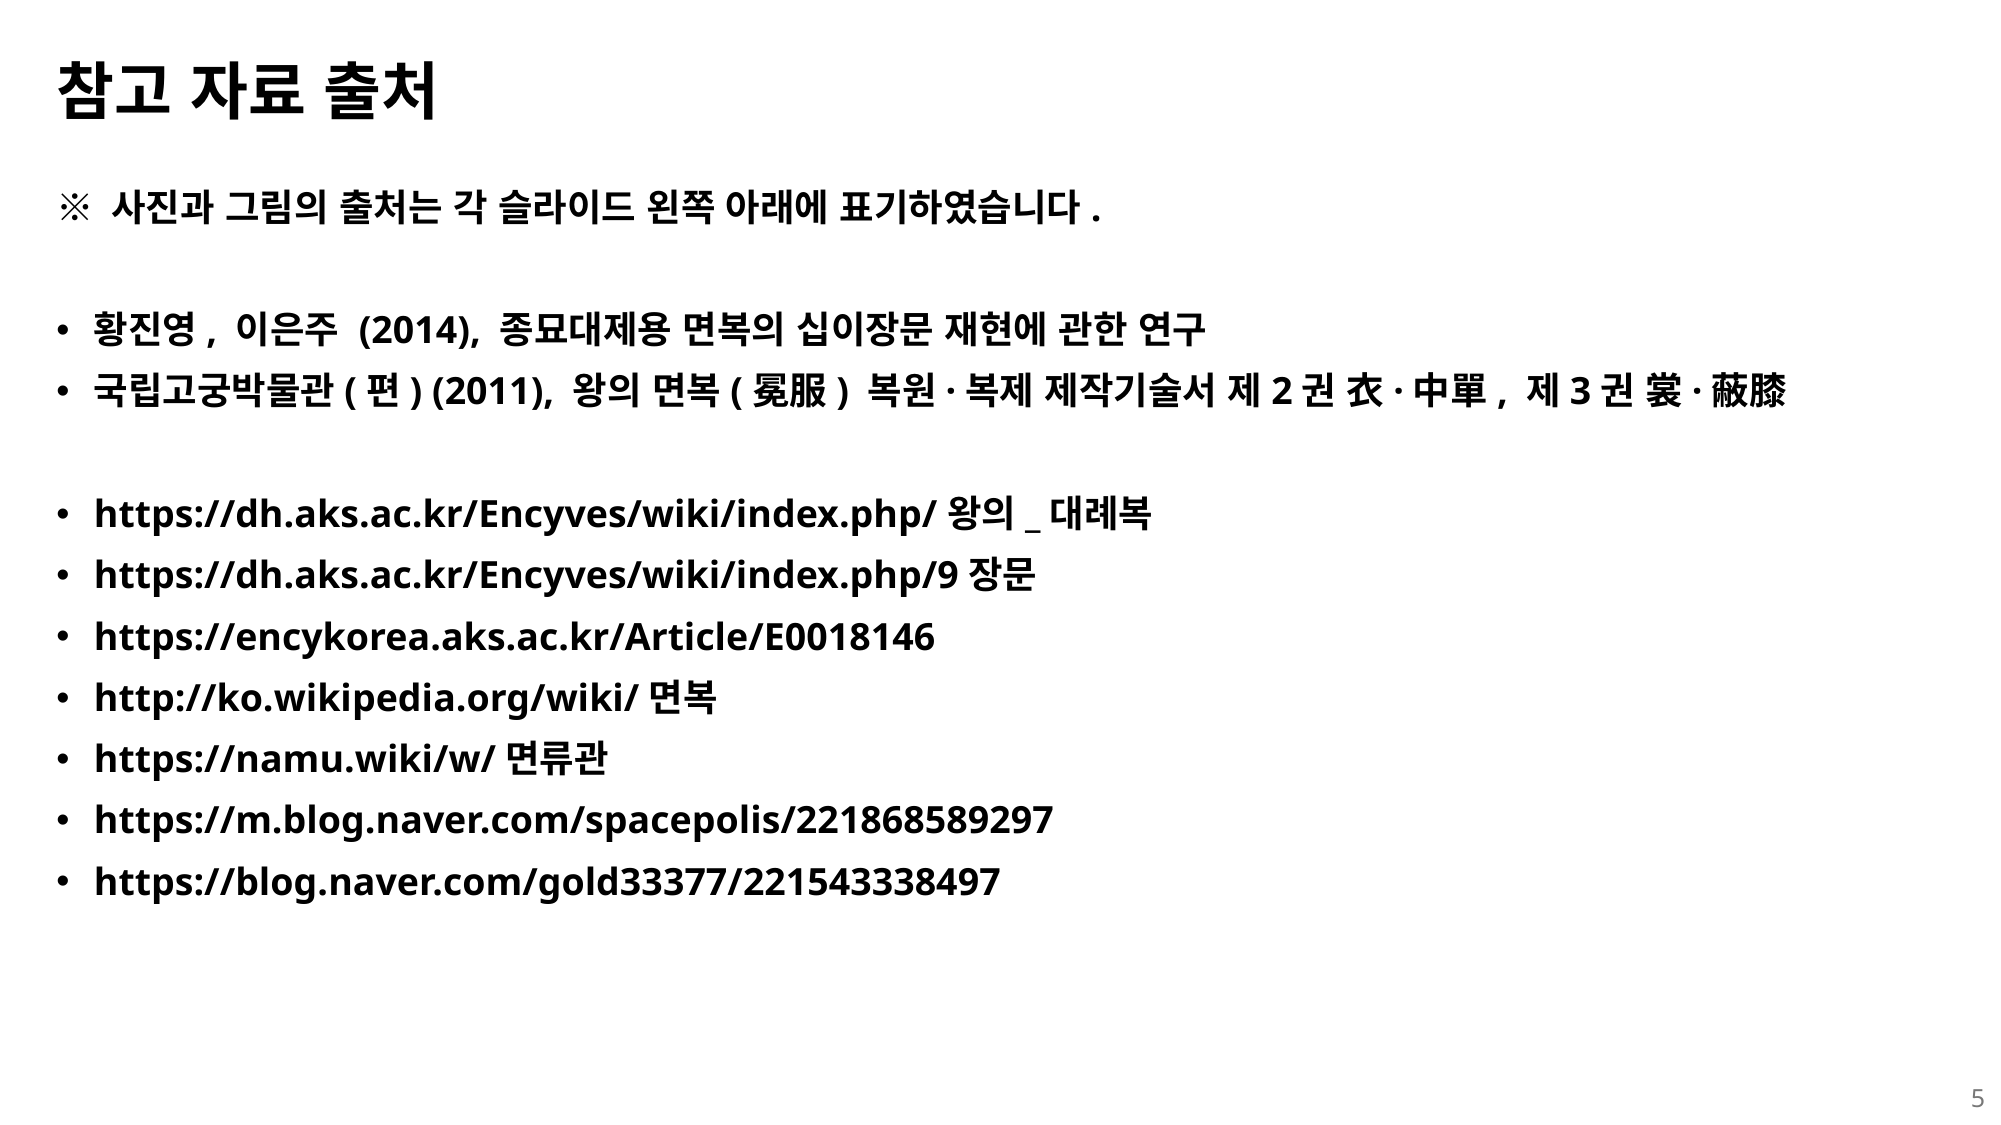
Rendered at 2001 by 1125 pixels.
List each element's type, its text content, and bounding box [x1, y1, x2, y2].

slide_number 5 [1550, 1075, 2000, 1124]
text_box ※ 사진과 그림의 출처는 각 슬라이드 왼쪽 아래에 표기하였습니다. 황진영, 이은주 (2014), 종묘대제용 면복의 십이장문 재현에 관한 연구 국립고궁박물관(편) (2011), 왕의 면복(冕服) 복원·복제 제작기술서 제2권 衣·中單, 제3권 裳·蔽膝 https://dh.aks.ac.kr/Encyves/wiki/index.php/왕의_대례복 https://dh.aks.ac.kr/Encyves/wiki/index.php/9장문 https://encykorea.aks.ac.kr/Article/E0018146 http://ko.wikipedia.org/wiki/면복 https://namu.wiki/w/면류관 https://m.blog.naver.com/spacepolis/221868589297 https://blog.naver.com/gold33377/221543338497 [41, 181, 1921, 1101]
text_box 참고 자료 출처 [41, 48, 1949, 141]
